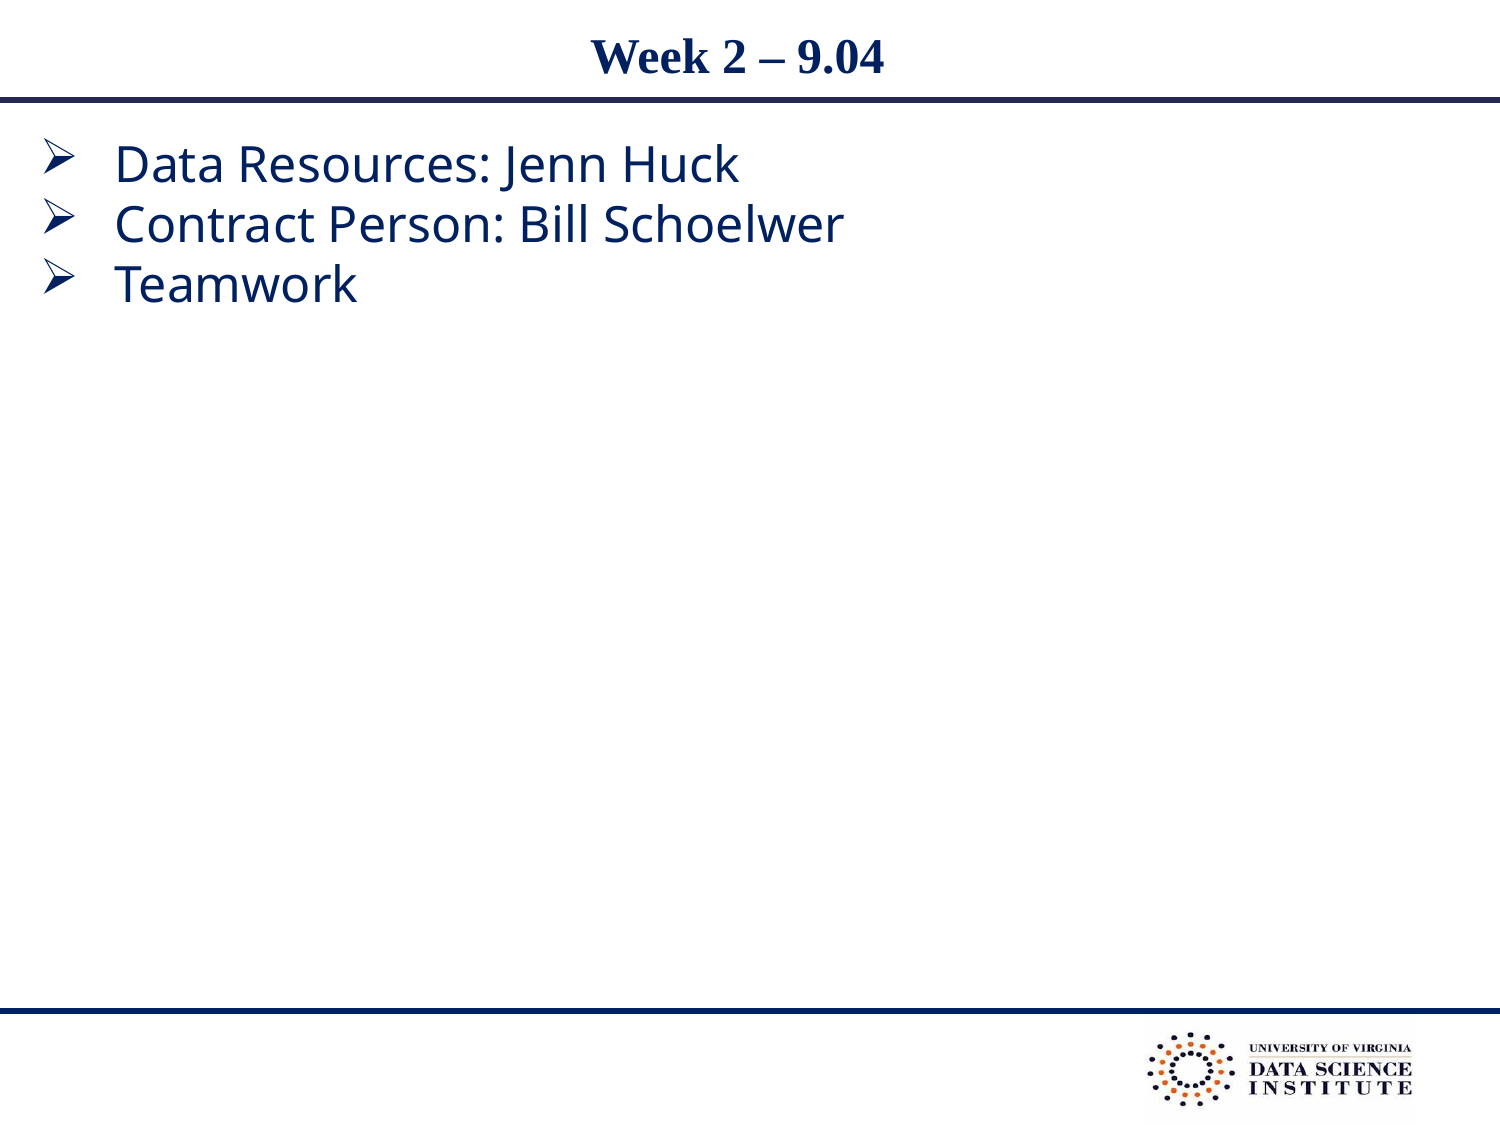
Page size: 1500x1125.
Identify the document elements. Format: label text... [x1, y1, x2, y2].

text_box Data Resources: Jenn Huck Contract Person: Bill Schoelwer Teamwork [0, 124, 1458, 320]
title Week 2 – 9.04 [62, 0, 1413, 99]
picture [1145, 1014, 1413, 1125]
